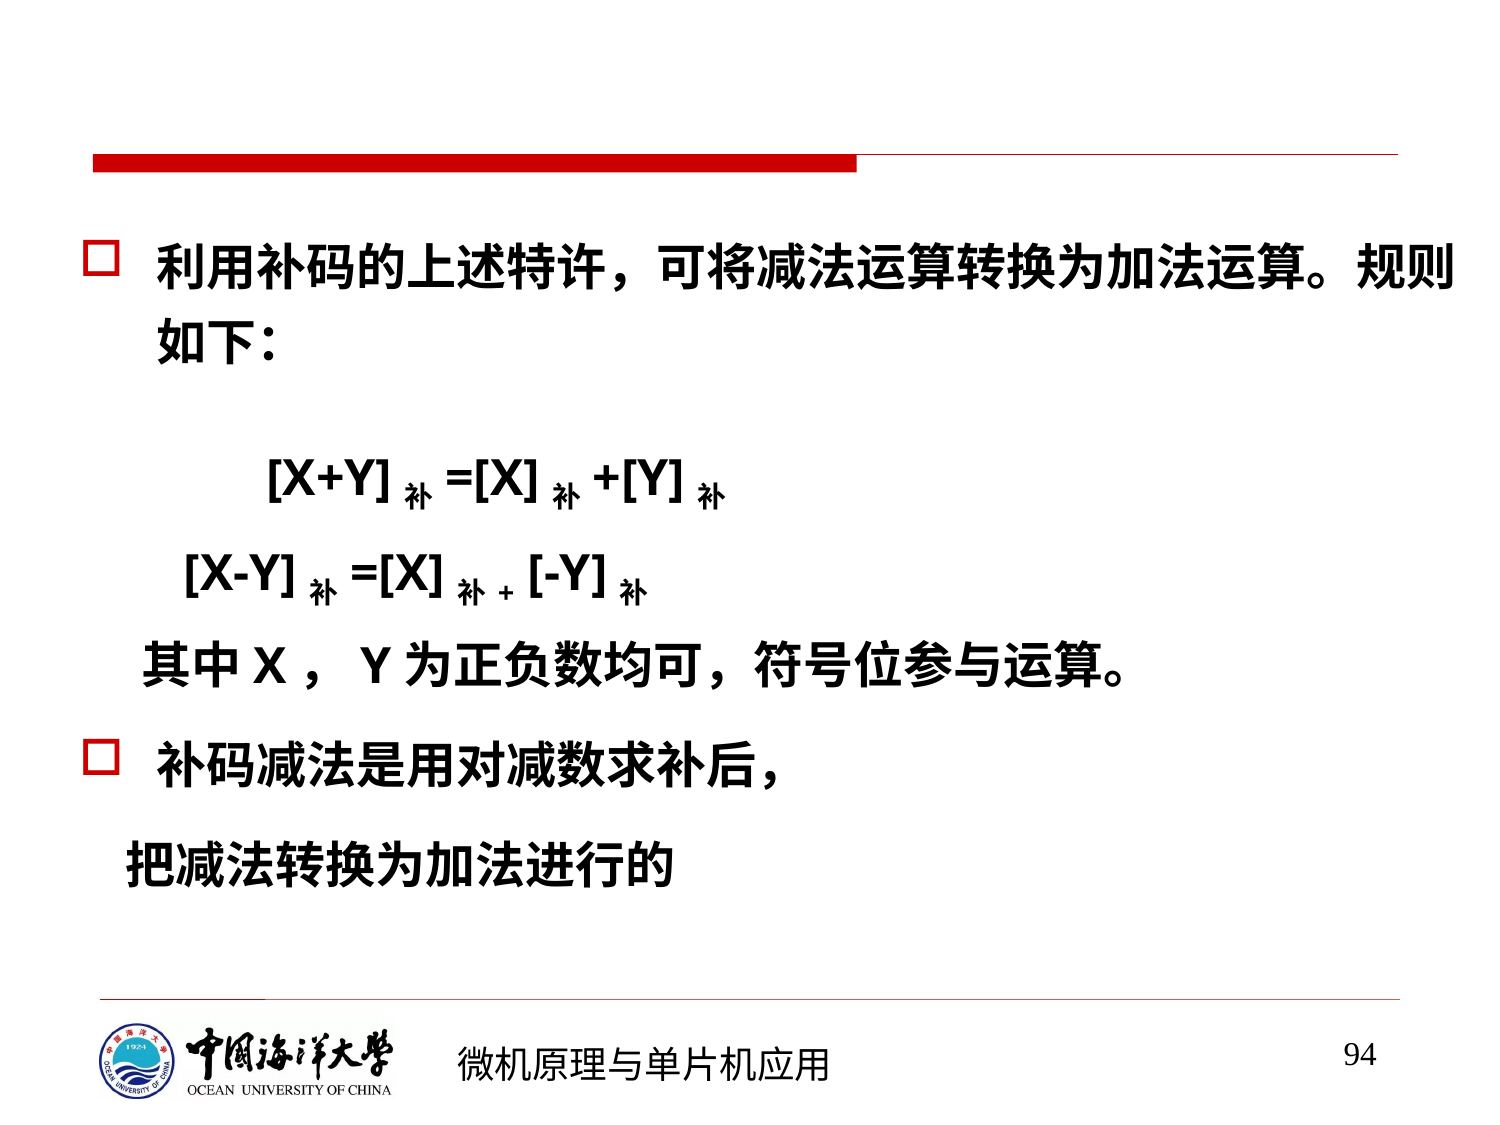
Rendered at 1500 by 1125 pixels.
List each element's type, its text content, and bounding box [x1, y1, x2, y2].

list 利用补码的上述特许，可将减法运算转换为加法运算。规则如下： [X+Y]补=[X]补+[Y]补 [X-Y]补=[X]补+ [-Y]补 其中X，Y为正负数均可，符号位参与运算。 补码减法是用对减数求补后， 把减法转换为加法进行的 [64, 212, 1500, 1025]
slide_number 94 [1328, 1025, 1407, 1103]
picture [99, 1025, 396, 1099]
